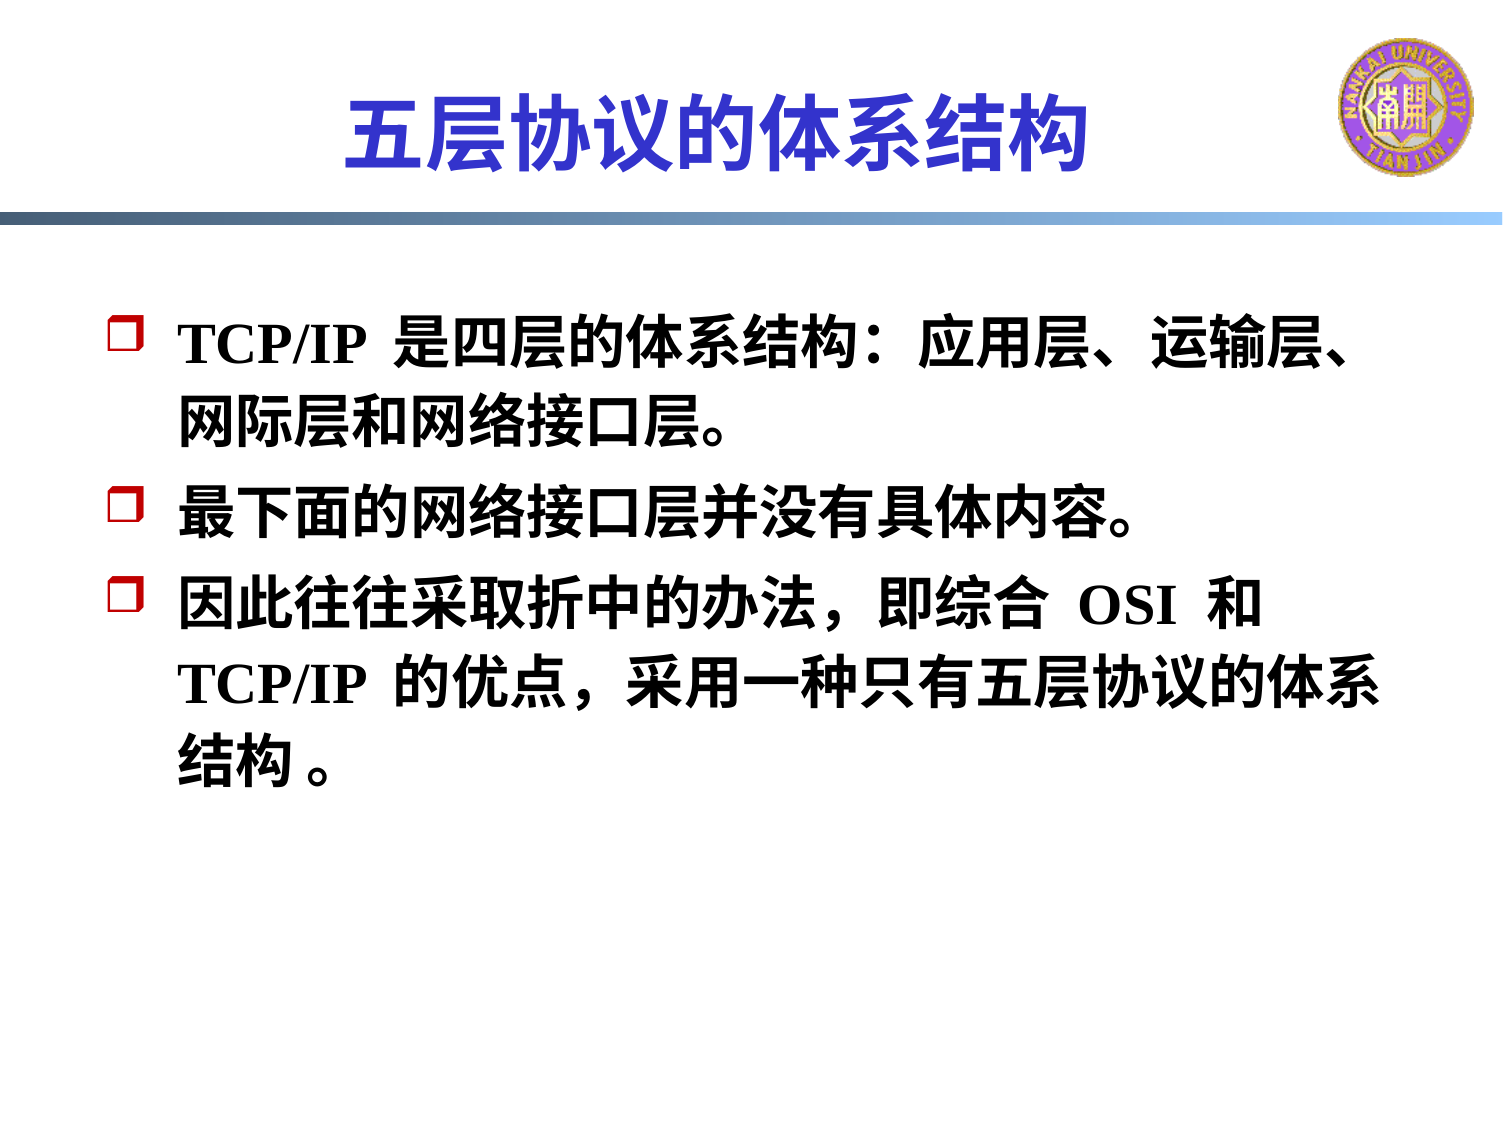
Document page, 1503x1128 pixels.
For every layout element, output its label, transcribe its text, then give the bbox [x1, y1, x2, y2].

picture [1365, 38, 1474, 177]
list TCP/IP 是四层的体系结构：应用层、运输层、网际层和网络接口层。 最下面的网络接口层并没有具体内容。 因此往往采取折中的办法，即综合 OSI 和 TCP/IP 的优点，采用一种只有五层协议的体系结构 。 [88, 288, 1402, 1049]
title 五层协议的体系结构 [87, 37, 1365, 226]
